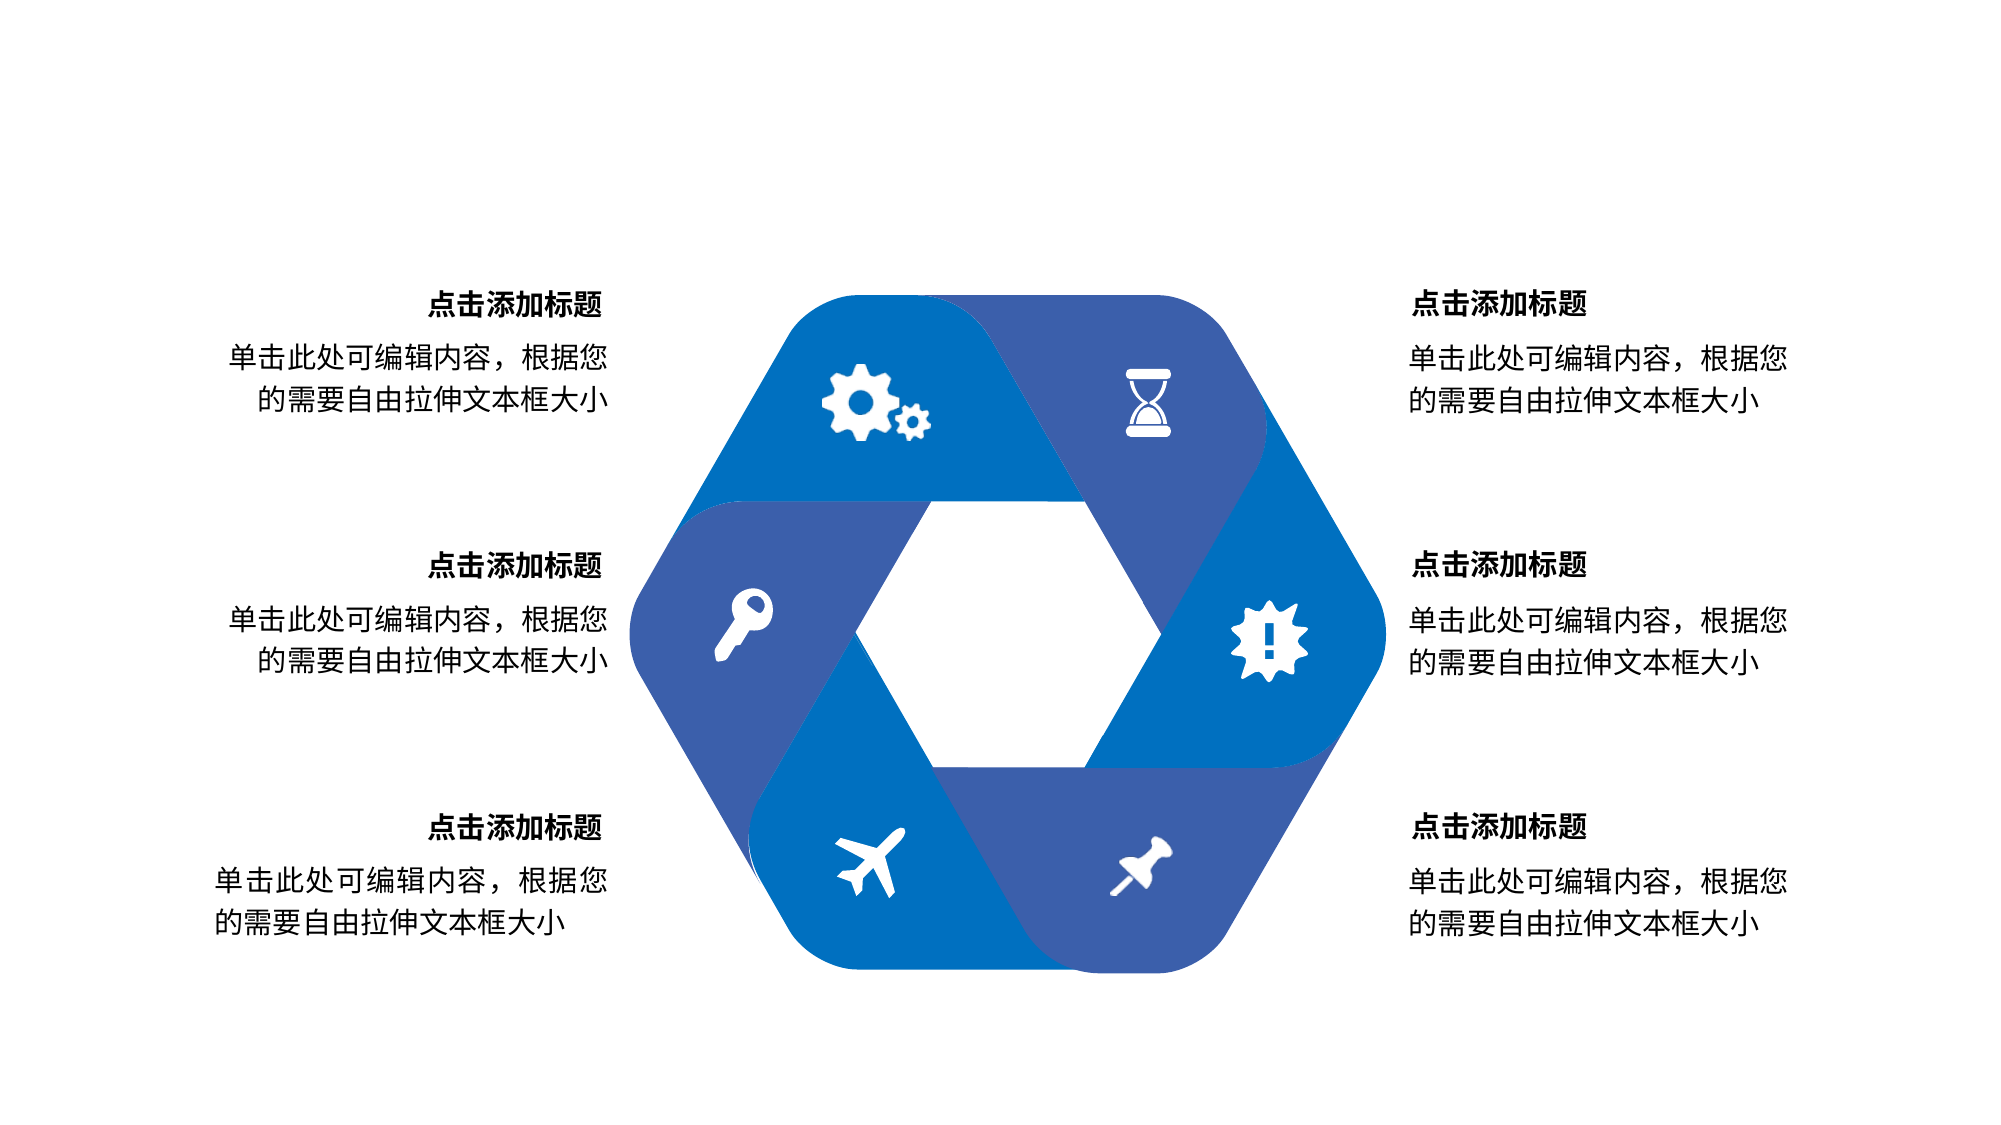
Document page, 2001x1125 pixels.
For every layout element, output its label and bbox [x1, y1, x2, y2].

text_box [199, 277, 1818, 946]
text_box [744, 946, 931, 970]
text_box [931, 946, 1348, 974]
